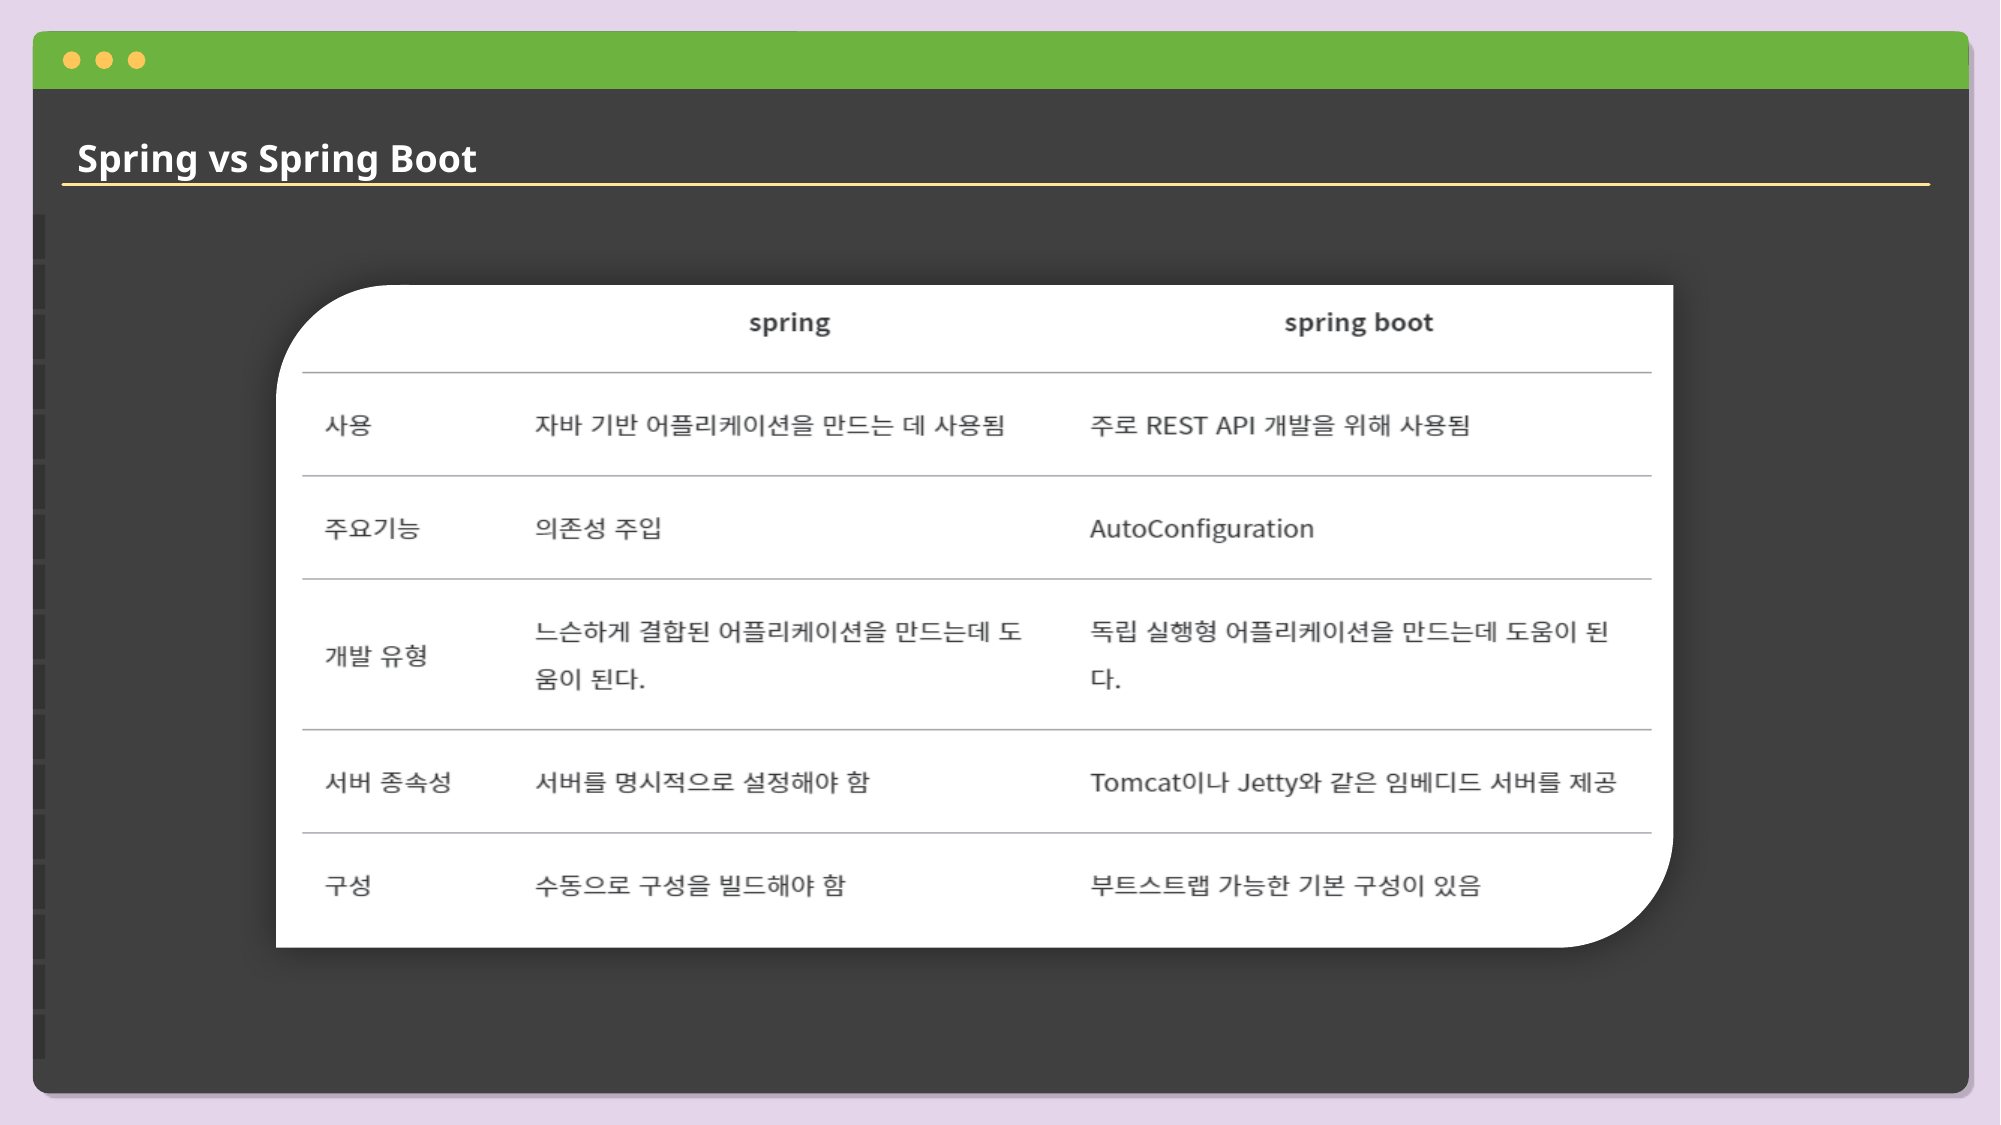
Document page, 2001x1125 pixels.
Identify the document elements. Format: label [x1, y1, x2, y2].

picture [283, 292, 1667, 941]
text_box [32, 31, 1969, 1094]
